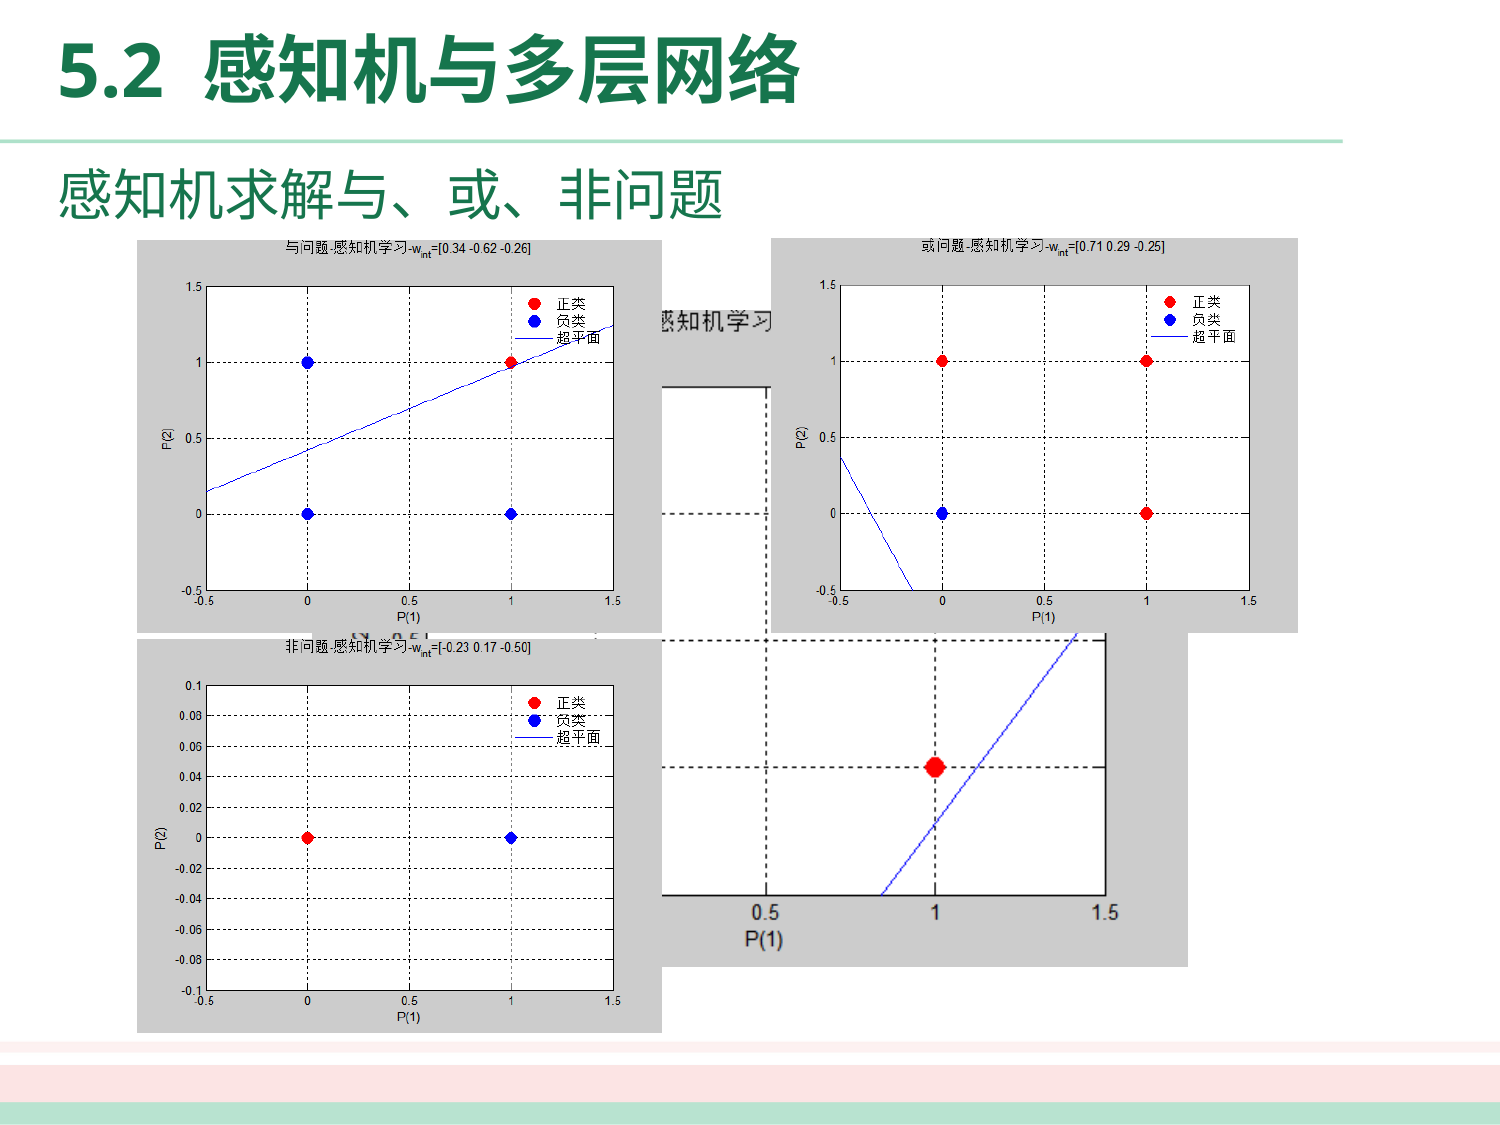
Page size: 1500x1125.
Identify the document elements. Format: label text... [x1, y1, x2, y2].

picture [0, 0, 1500, 1125]
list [312, 310, 1188, 967]
title 5.2 感知机与多层网络 [42, 8, 1223, 138]
list 感知机求解与、或、非问题 [42, 160, 1459, 236]
